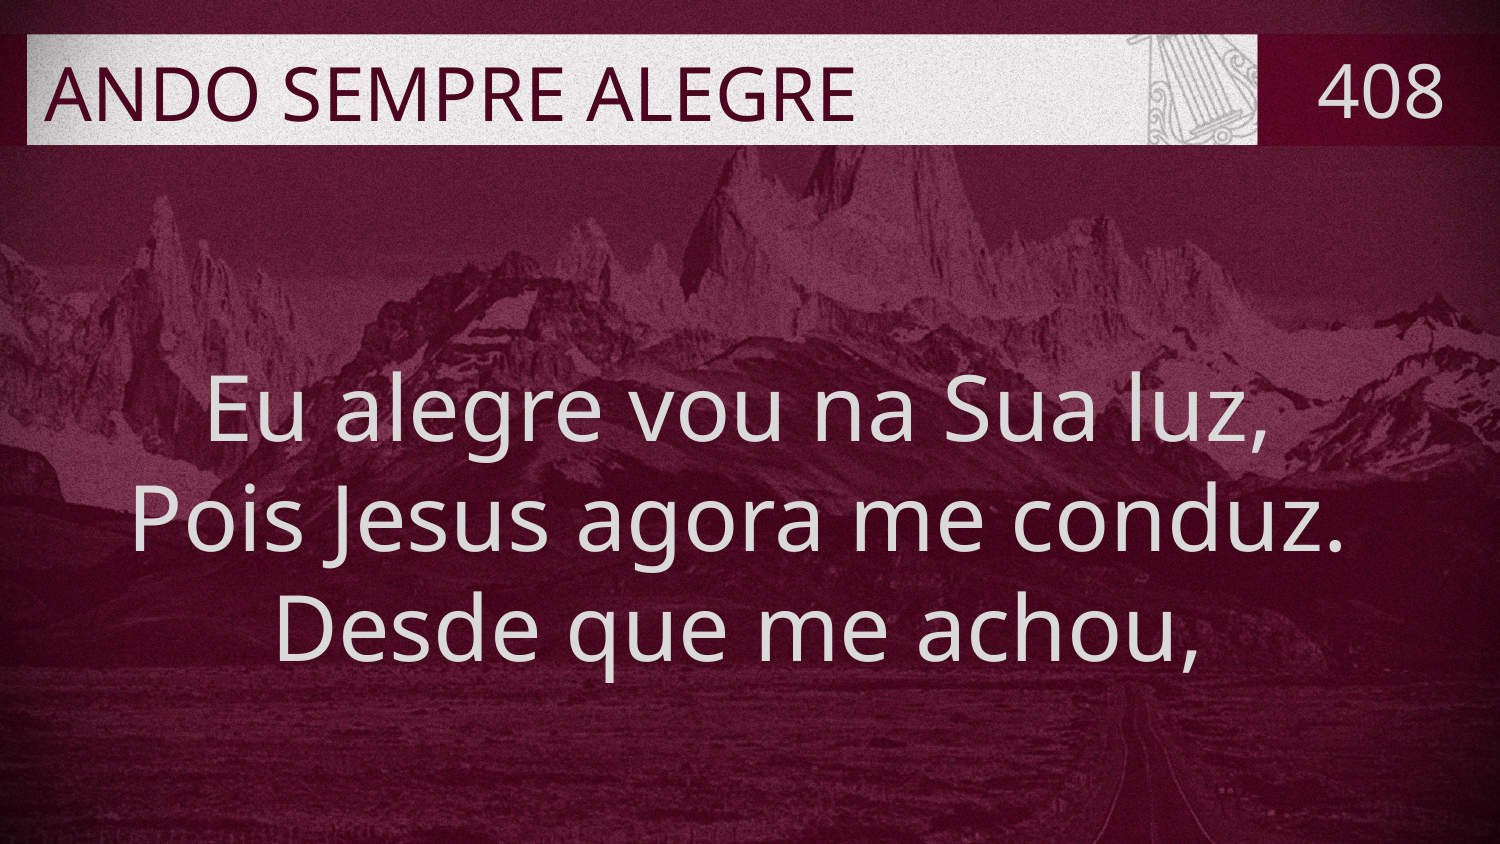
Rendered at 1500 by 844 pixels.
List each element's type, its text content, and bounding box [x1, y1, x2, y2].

list 408 [1281, 36, 1483, 143]
list Eu alegre vou na Sua luz, Pois Jesus agora me conduz. Desde que me achou, [0, 185, 1500, 844]
title ANDO SEMPRE ALEGRE [29, 33, 1258, 151]
picture [0, 0, 1500, 185]
